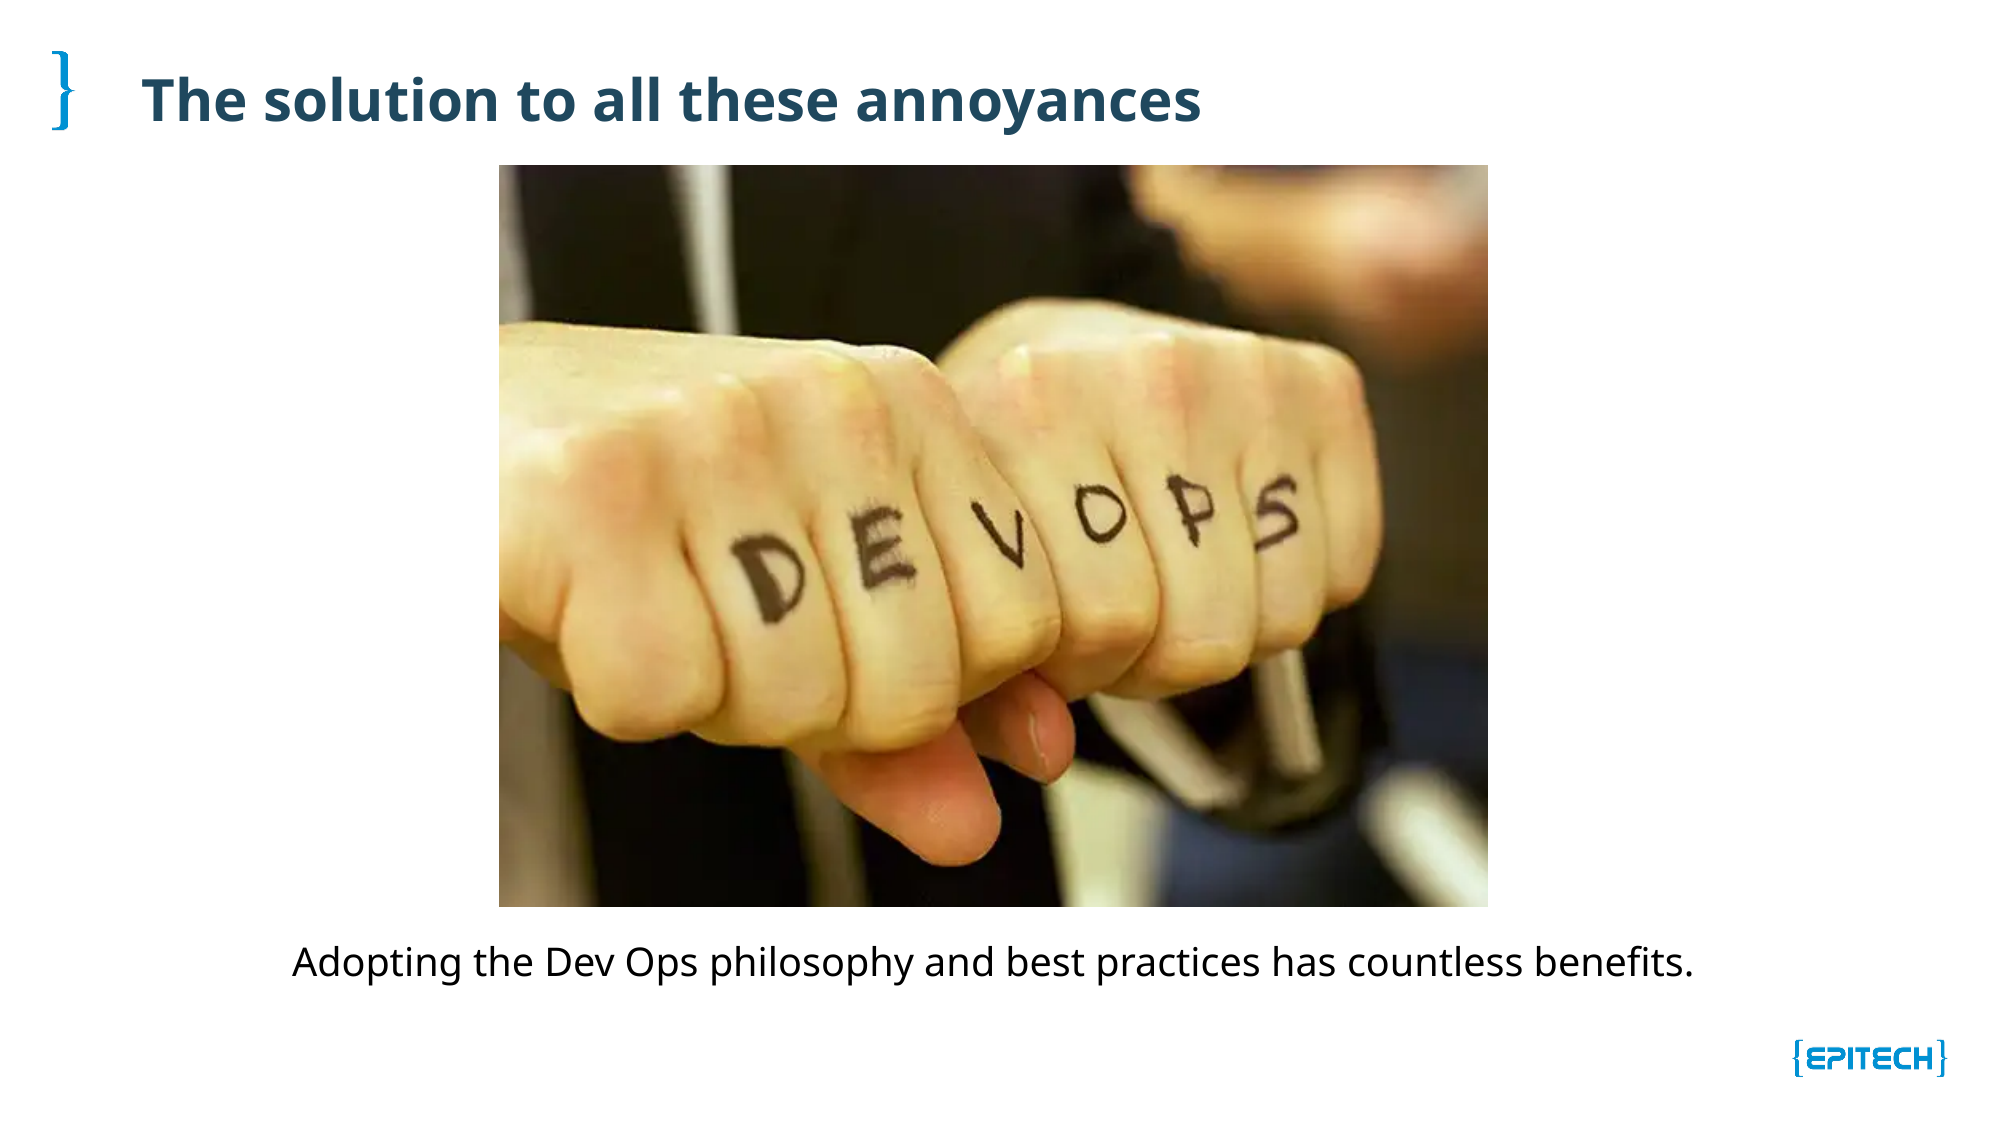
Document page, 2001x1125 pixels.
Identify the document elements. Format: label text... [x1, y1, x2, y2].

picture [0, 0, 2000, 1125]
title The solution to all these annoyances [126, 38, 1489, 142]
list Adopting the Dev Ops philosophy and best practices has countless benefits. [153, 935, 1835, 1018]
